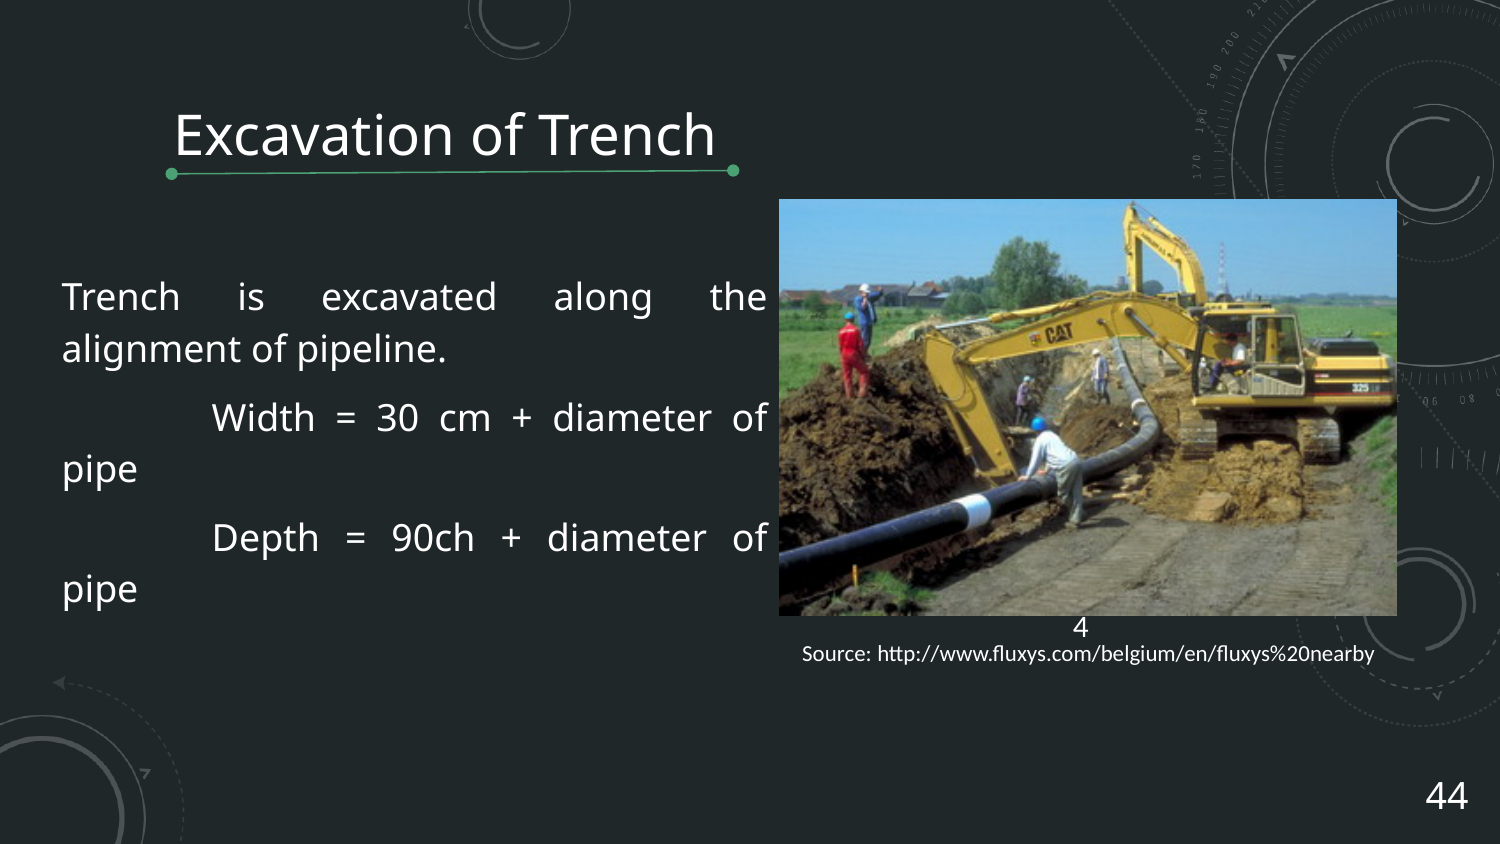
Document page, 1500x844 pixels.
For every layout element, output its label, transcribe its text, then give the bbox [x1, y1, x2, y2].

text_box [171, 170, 734, 175]
text_box Excavation of Trench [162, 93, 1385, 174]
list Trench is excavated along the alignment of pipeline. Width = 30 cm + diameter of pipe Depth = 90ch + diameter of pipe [50, 199, 776, 585]
picture [0, 0, 1500, 844]
slide_number 44 [1389, 764, 1480, 830]
text_box Source: http://www.fluxys.com/belgium/en/fluxys%20nearby [790, 632, 1408, 698]
